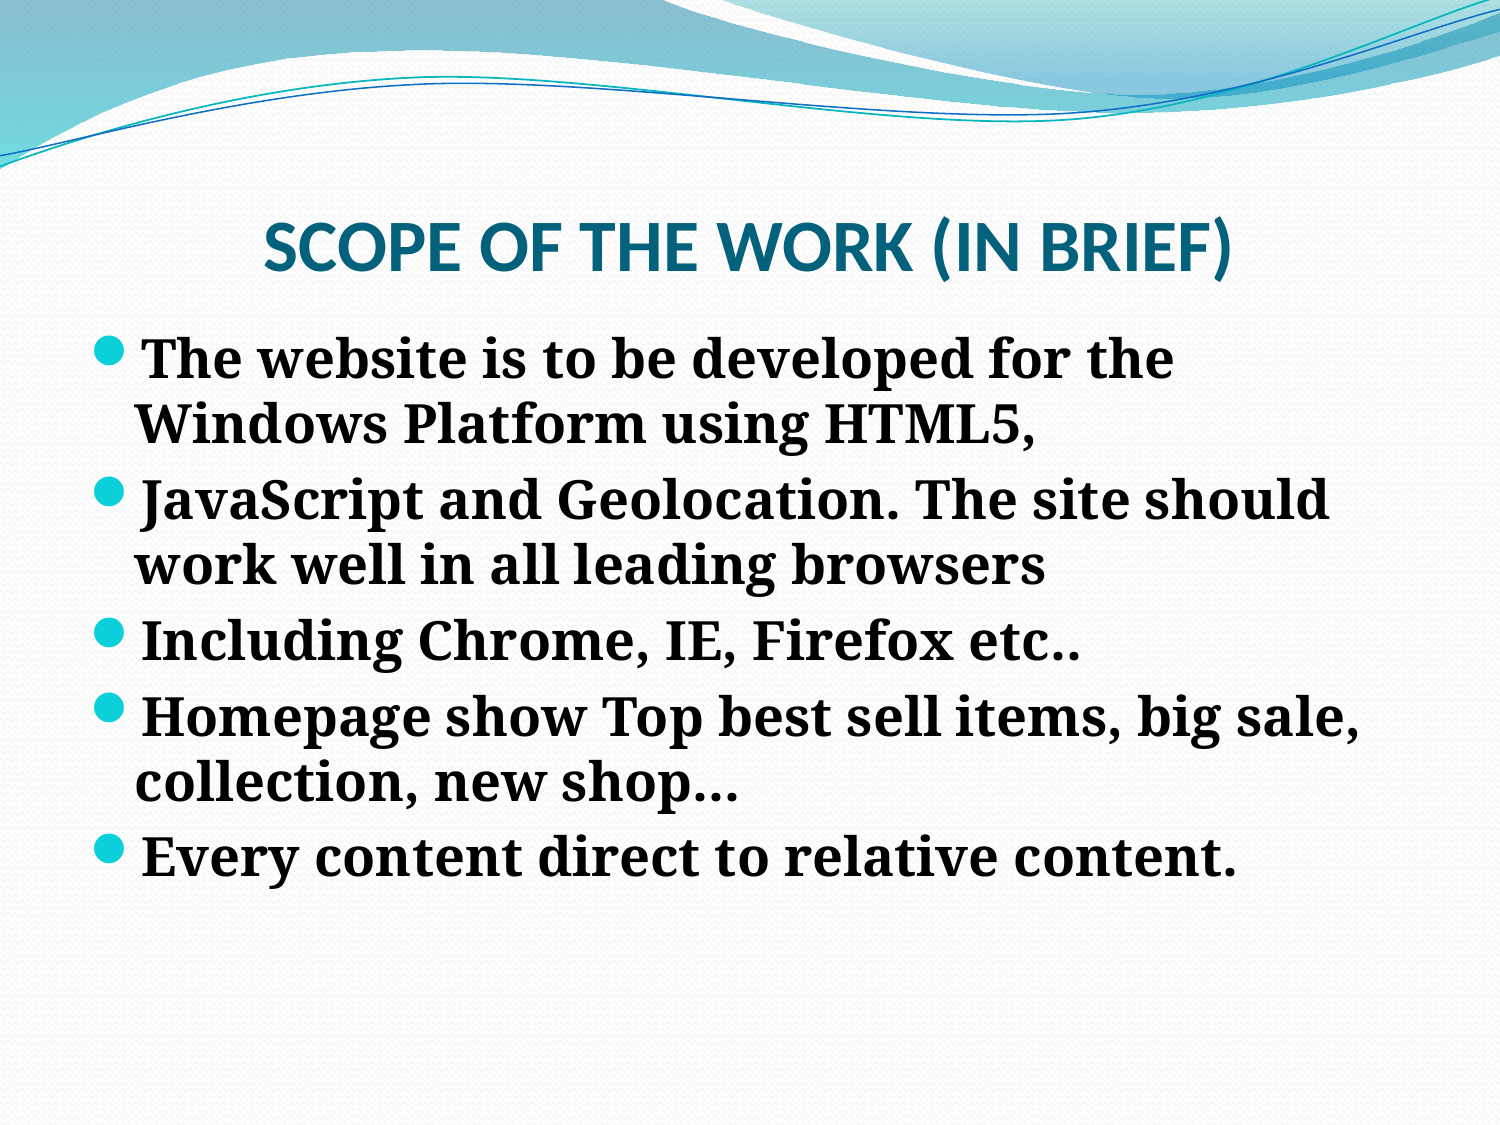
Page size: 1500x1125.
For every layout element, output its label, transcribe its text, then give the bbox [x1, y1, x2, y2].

title SCOPE OF THE WORK (IN BRIEF) [75, 187, 1425, 317]
list The website is to be developed for the Windows Platform using HTML5, JavaScript and Geolocation. The site should work well in all leading browsers Including Chrome, IE, Firefox etc.. Homepage show Top best sell items, big sale, collection, new shop... Every content direct to relative content. [75, 317, 1425, 975]
